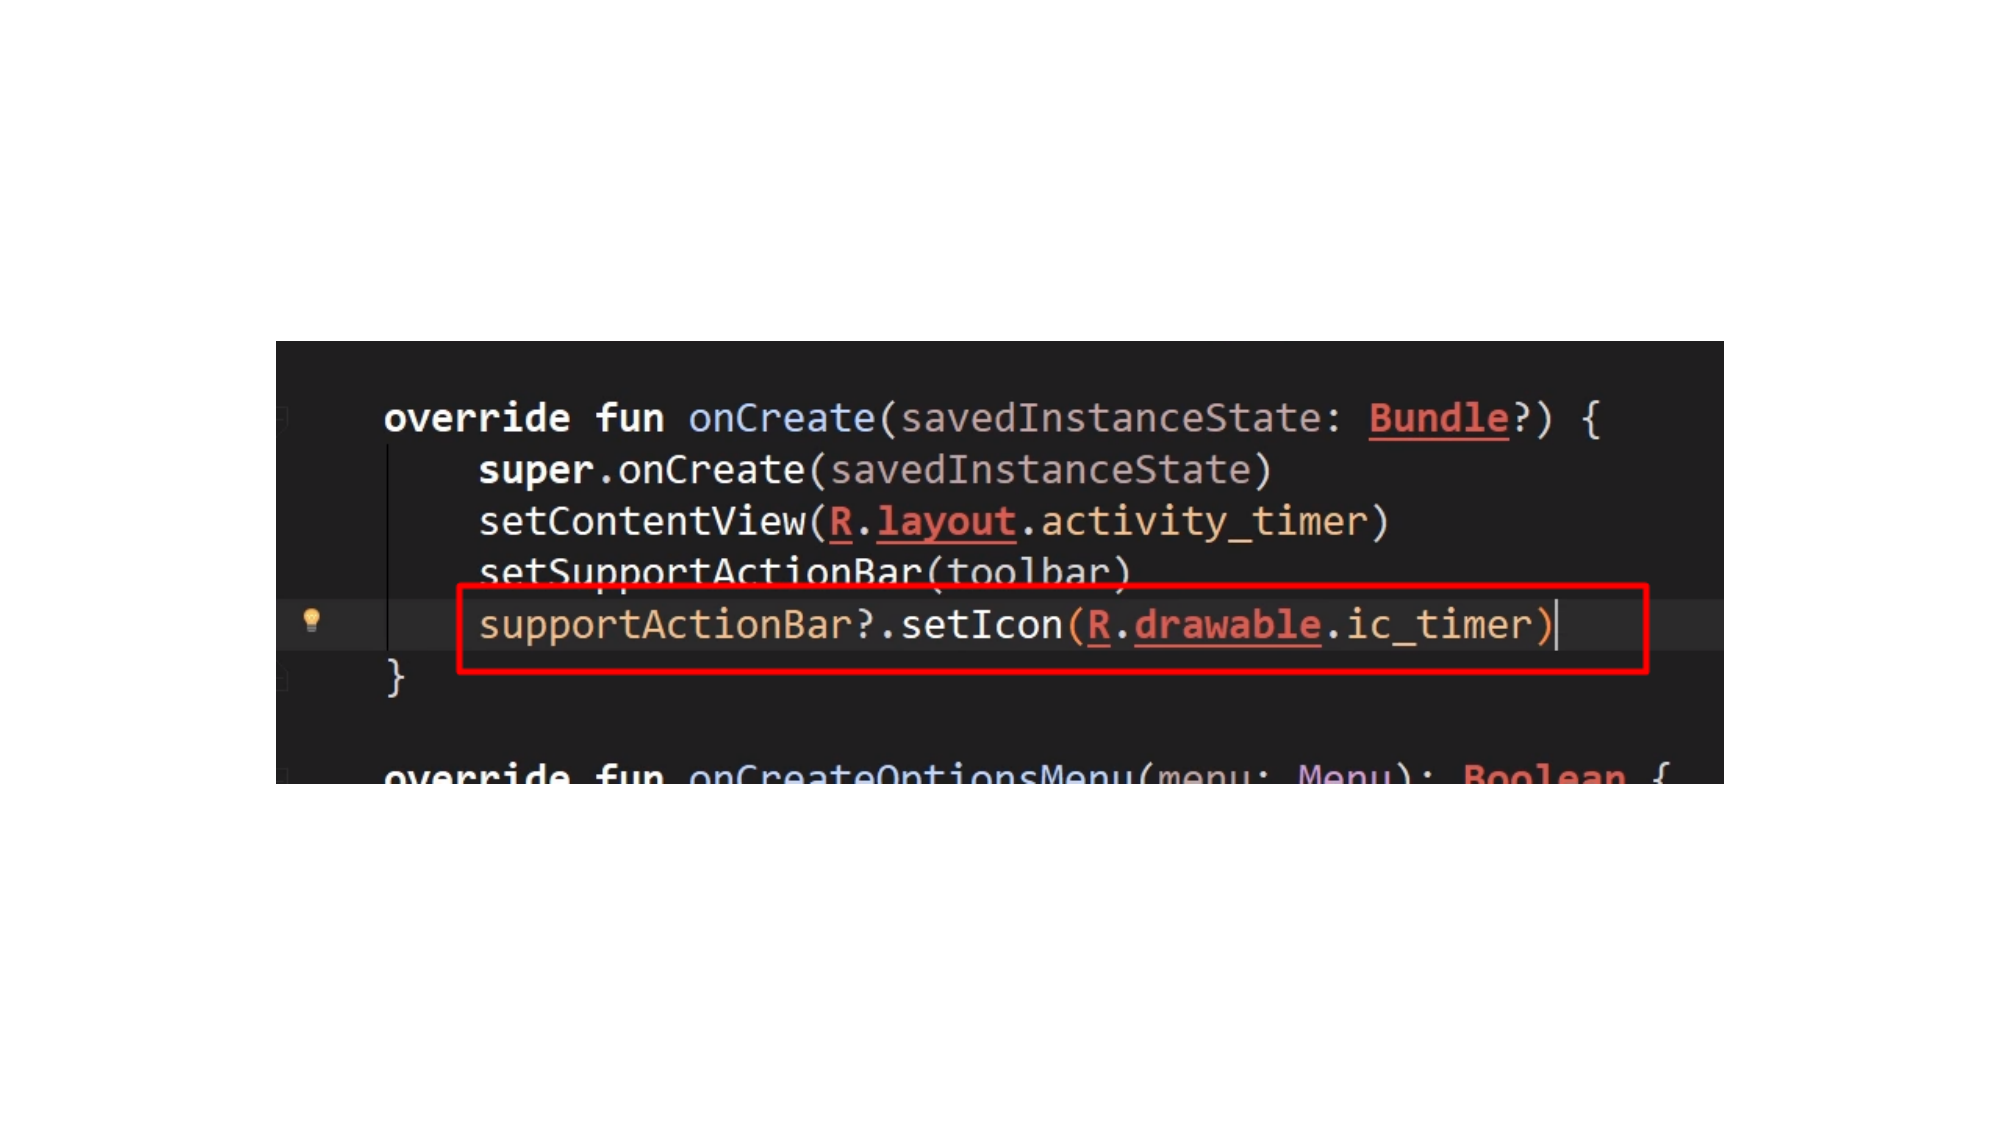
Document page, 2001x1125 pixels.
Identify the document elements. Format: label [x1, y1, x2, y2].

picture [276, 341, 1724, 784]
